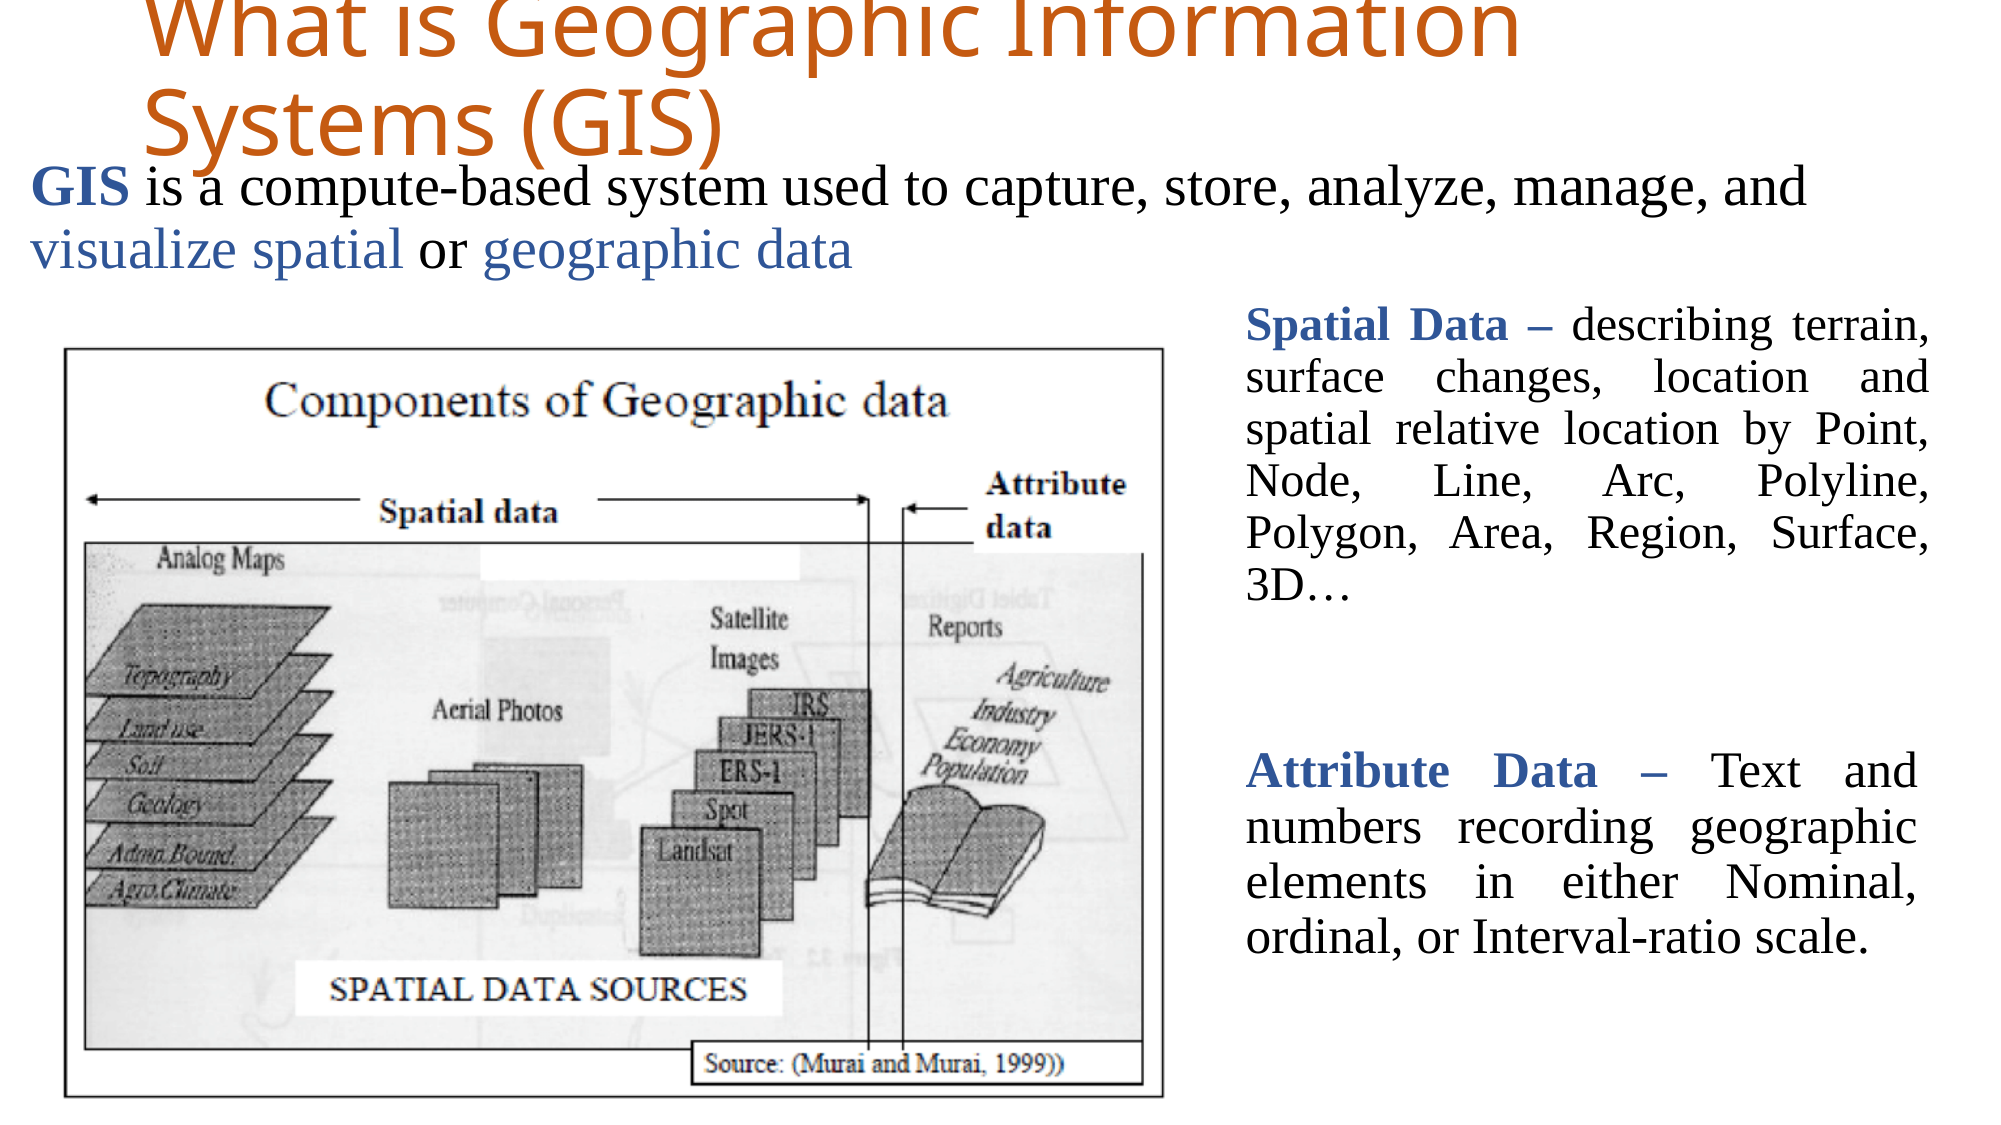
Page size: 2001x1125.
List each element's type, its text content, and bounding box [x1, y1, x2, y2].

title What is Geographic Information Systems (GIS) [127, 5, 1853, 147]
text_box Spatial Data – describing terrain, surface changes, location and spatial relative location by Point, Node, Line, Arc, Polyline, Polygon, Area, Region, Surface, 3D… [1230, 291, 1946, 621]
picture [60, 343, 1170, 1104]
text_box Attribute Data – Text and numbers recording geographic elements in either Nominal, ordinal, or Interval-ratio scale. [1230, 736, 1934, 977]
list GIS is a compute-based system used to capture, store, analyze, manage, and visualize spatial or geographic data [15, 147, 1940, 862]
